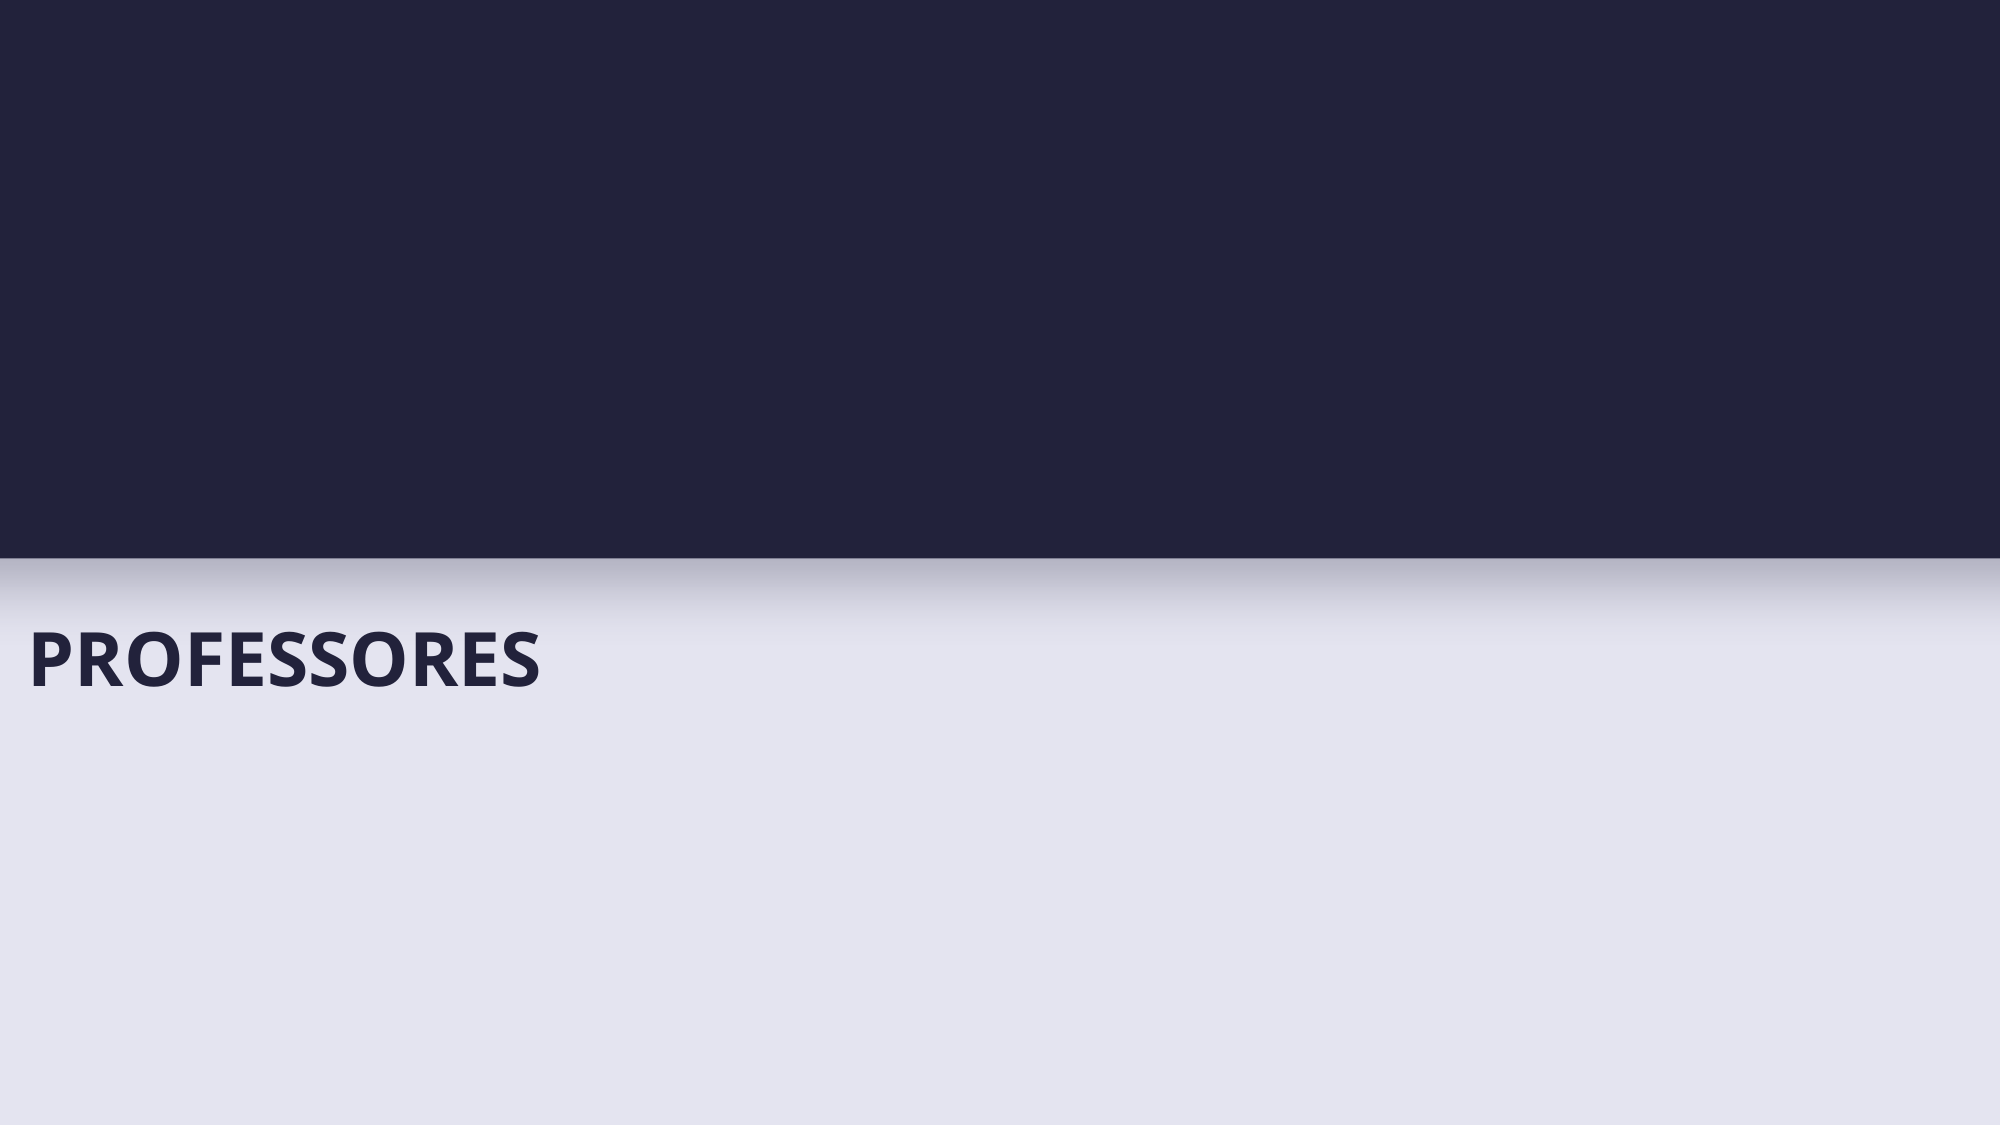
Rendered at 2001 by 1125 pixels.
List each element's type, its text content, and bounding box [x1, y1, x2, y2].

text_box [0, 626, 2000, 1125]
text_box [0, 0, 2000, 560]
text_box [167, 487, 773, 629]
text_box PROFESSORES [0, 626, 571, 709]
